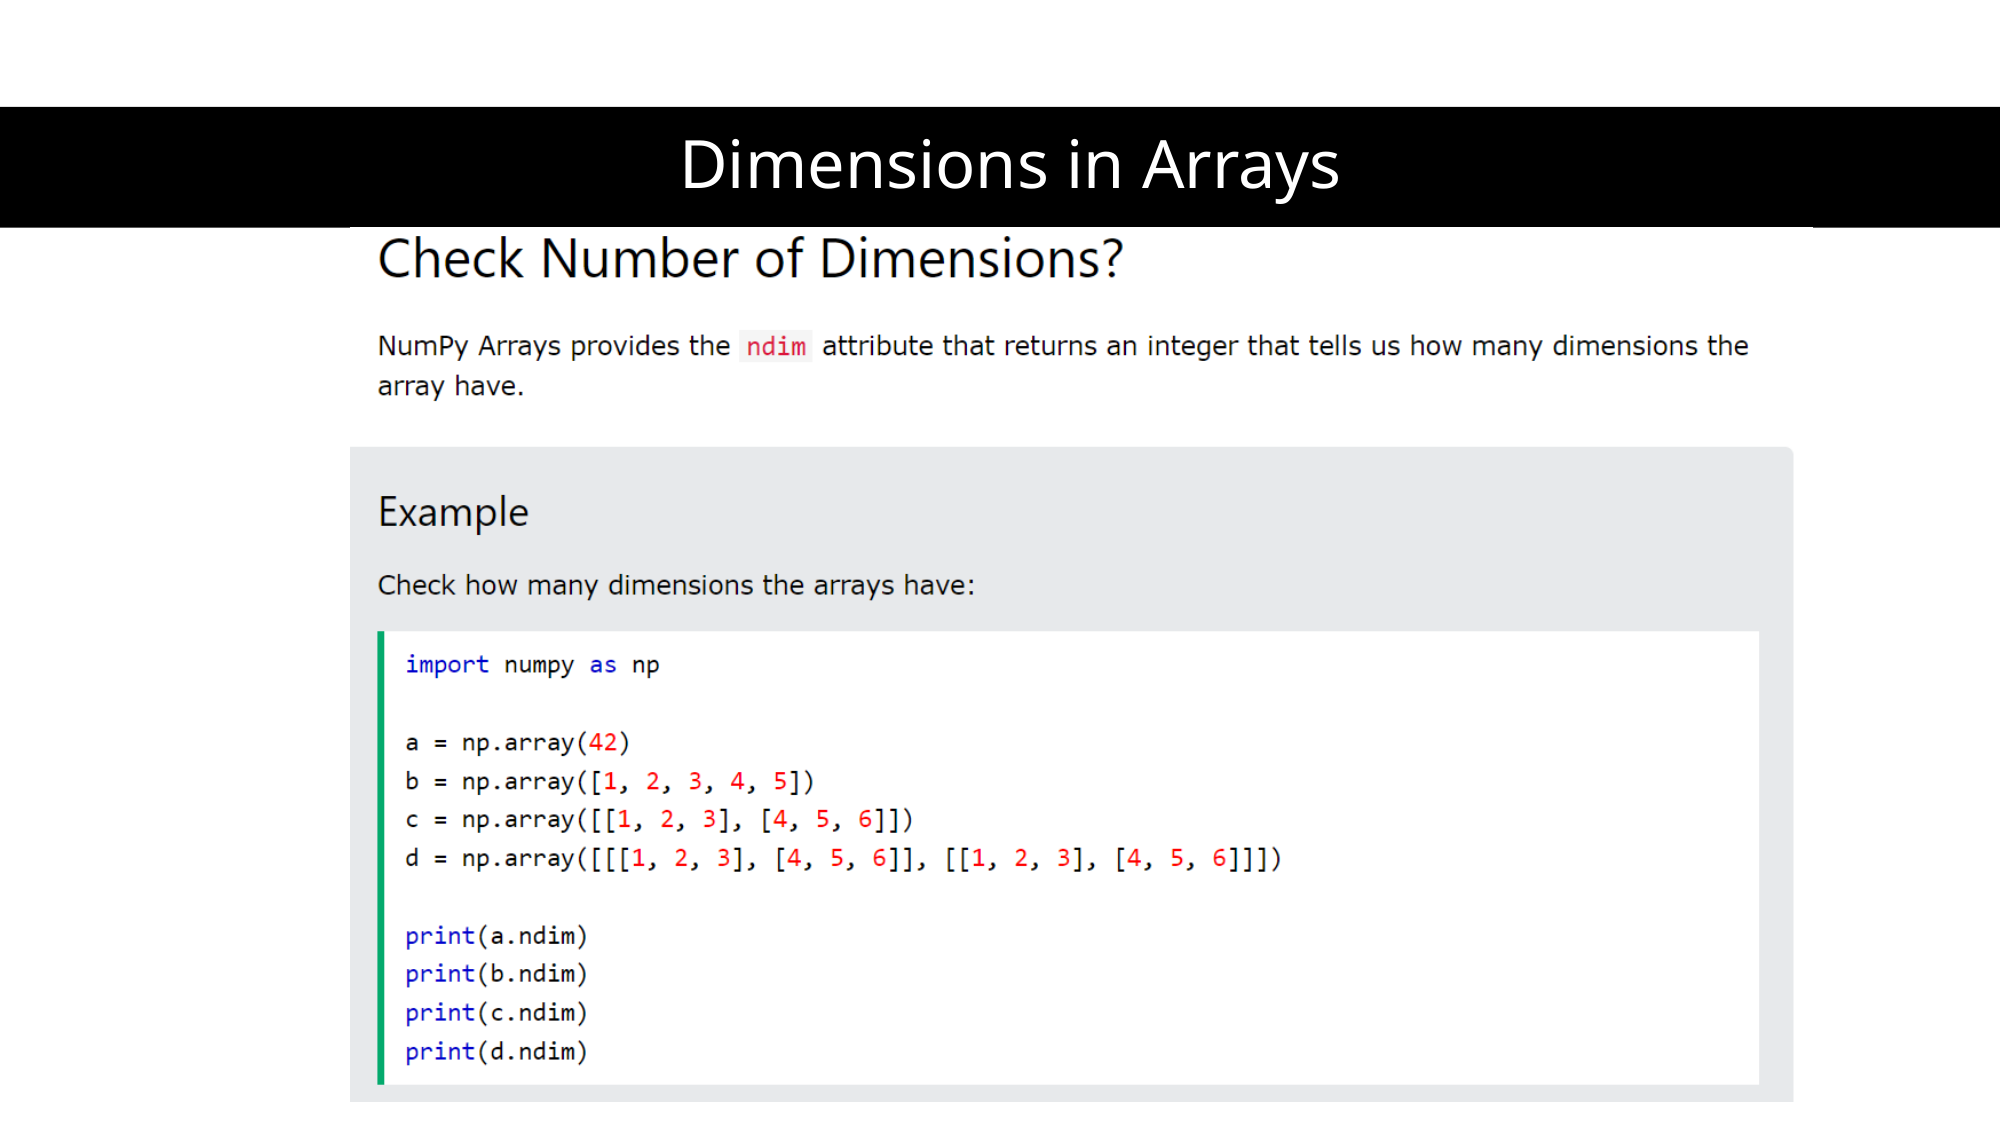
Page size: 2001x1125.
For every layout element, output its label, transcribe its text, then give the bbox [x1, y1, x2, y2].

title Dimensions in Arrays [91, 105, 1931, 228]
text_box [0, 106, 349, 229]
text_box [1813, 106, 2000, 229]
picture [349, 227, 1813, 1103]
